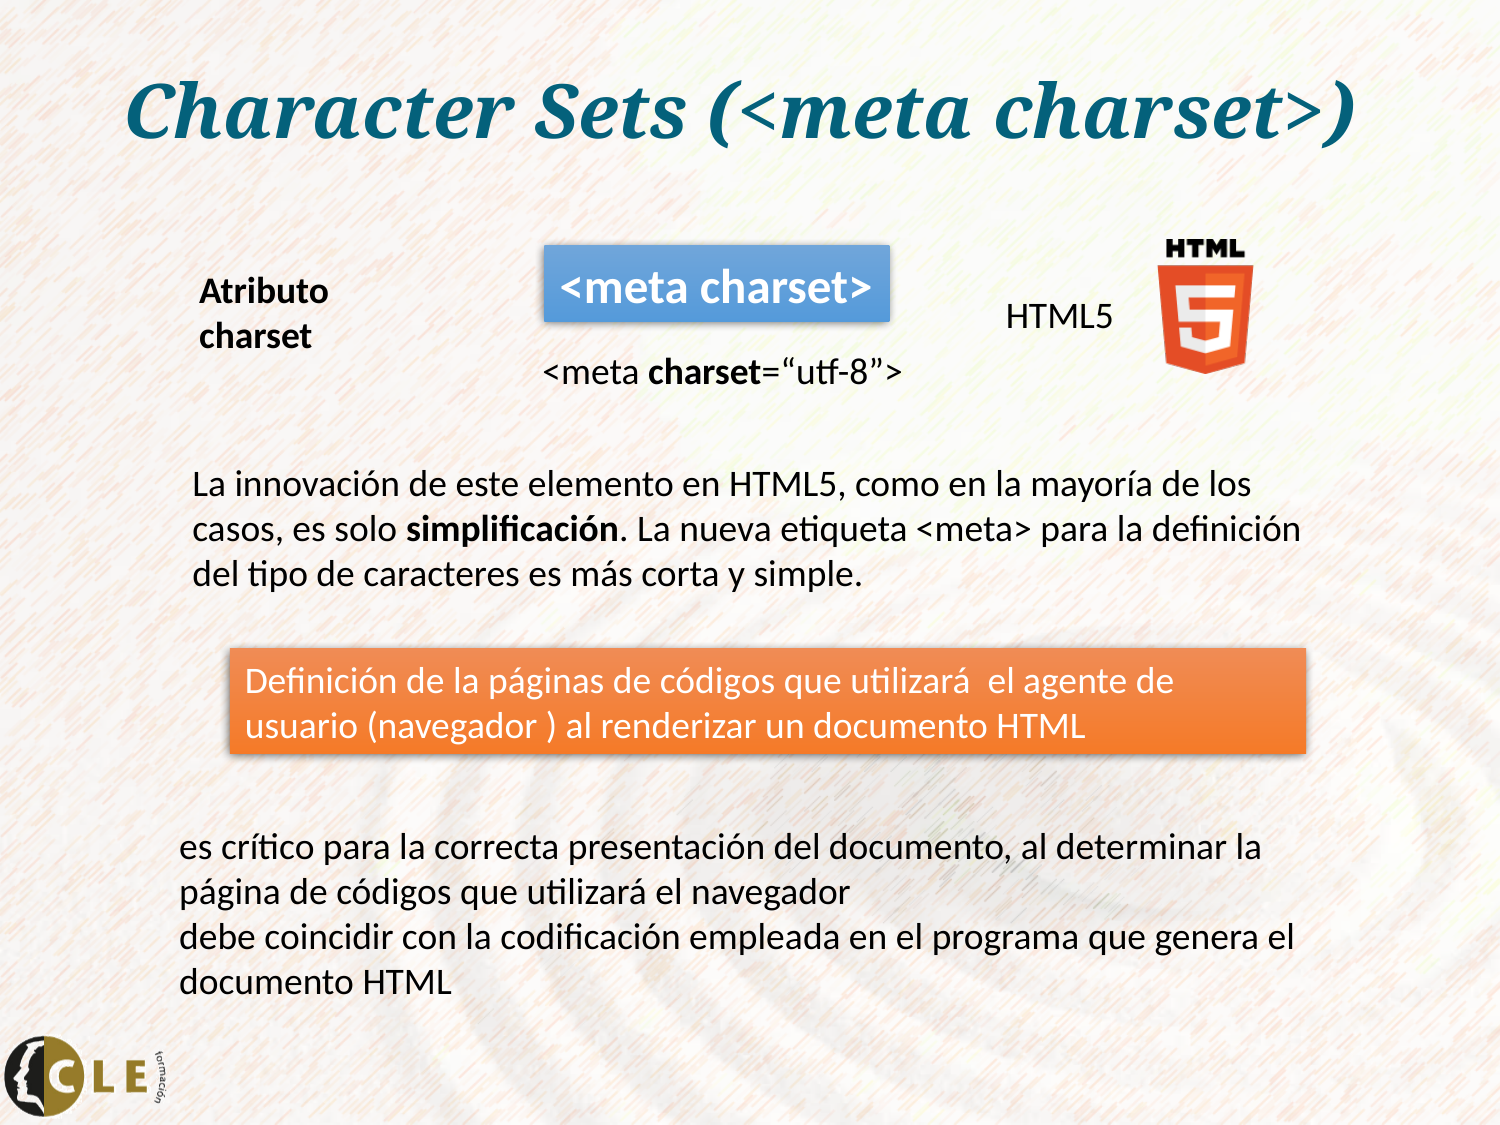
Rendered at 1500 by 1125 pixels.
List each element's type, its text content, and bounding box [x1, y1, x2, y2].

text_box Atributo charset [184, 258, 344, 364]
picture [0, 0, 1500, 1125]
text_box <meta charset> [544, 245, 890, 322]
text_box La innovación de este elemento en HTML5, como en la mayoría de los casos, es solo simplificación. La nueva etiqueta <meta> para la definición del tipo de caracteres es más corta y simple. [177, 451, 1359, 601]
text_box HTML5 [991, 283, 1130, 343]
text_box Definición de la páginas de códigos que utilizará el agente de usuario (navegador ) al renderizar un documento HTML [229, 648, 1307, 754]
text_box <meta charset=“utf-8”> [527, 340, 970, 400]
title Character Sets (<meta charset>) [93, 41, 1387, 176]
text_box es crítico para la correcta presentación del documento, al determinar la página de códigos que utilizará el navegador debe coincidir con la codificación empleada en el programa que genera el documento HTML [164, 814, 1387, 1010]
